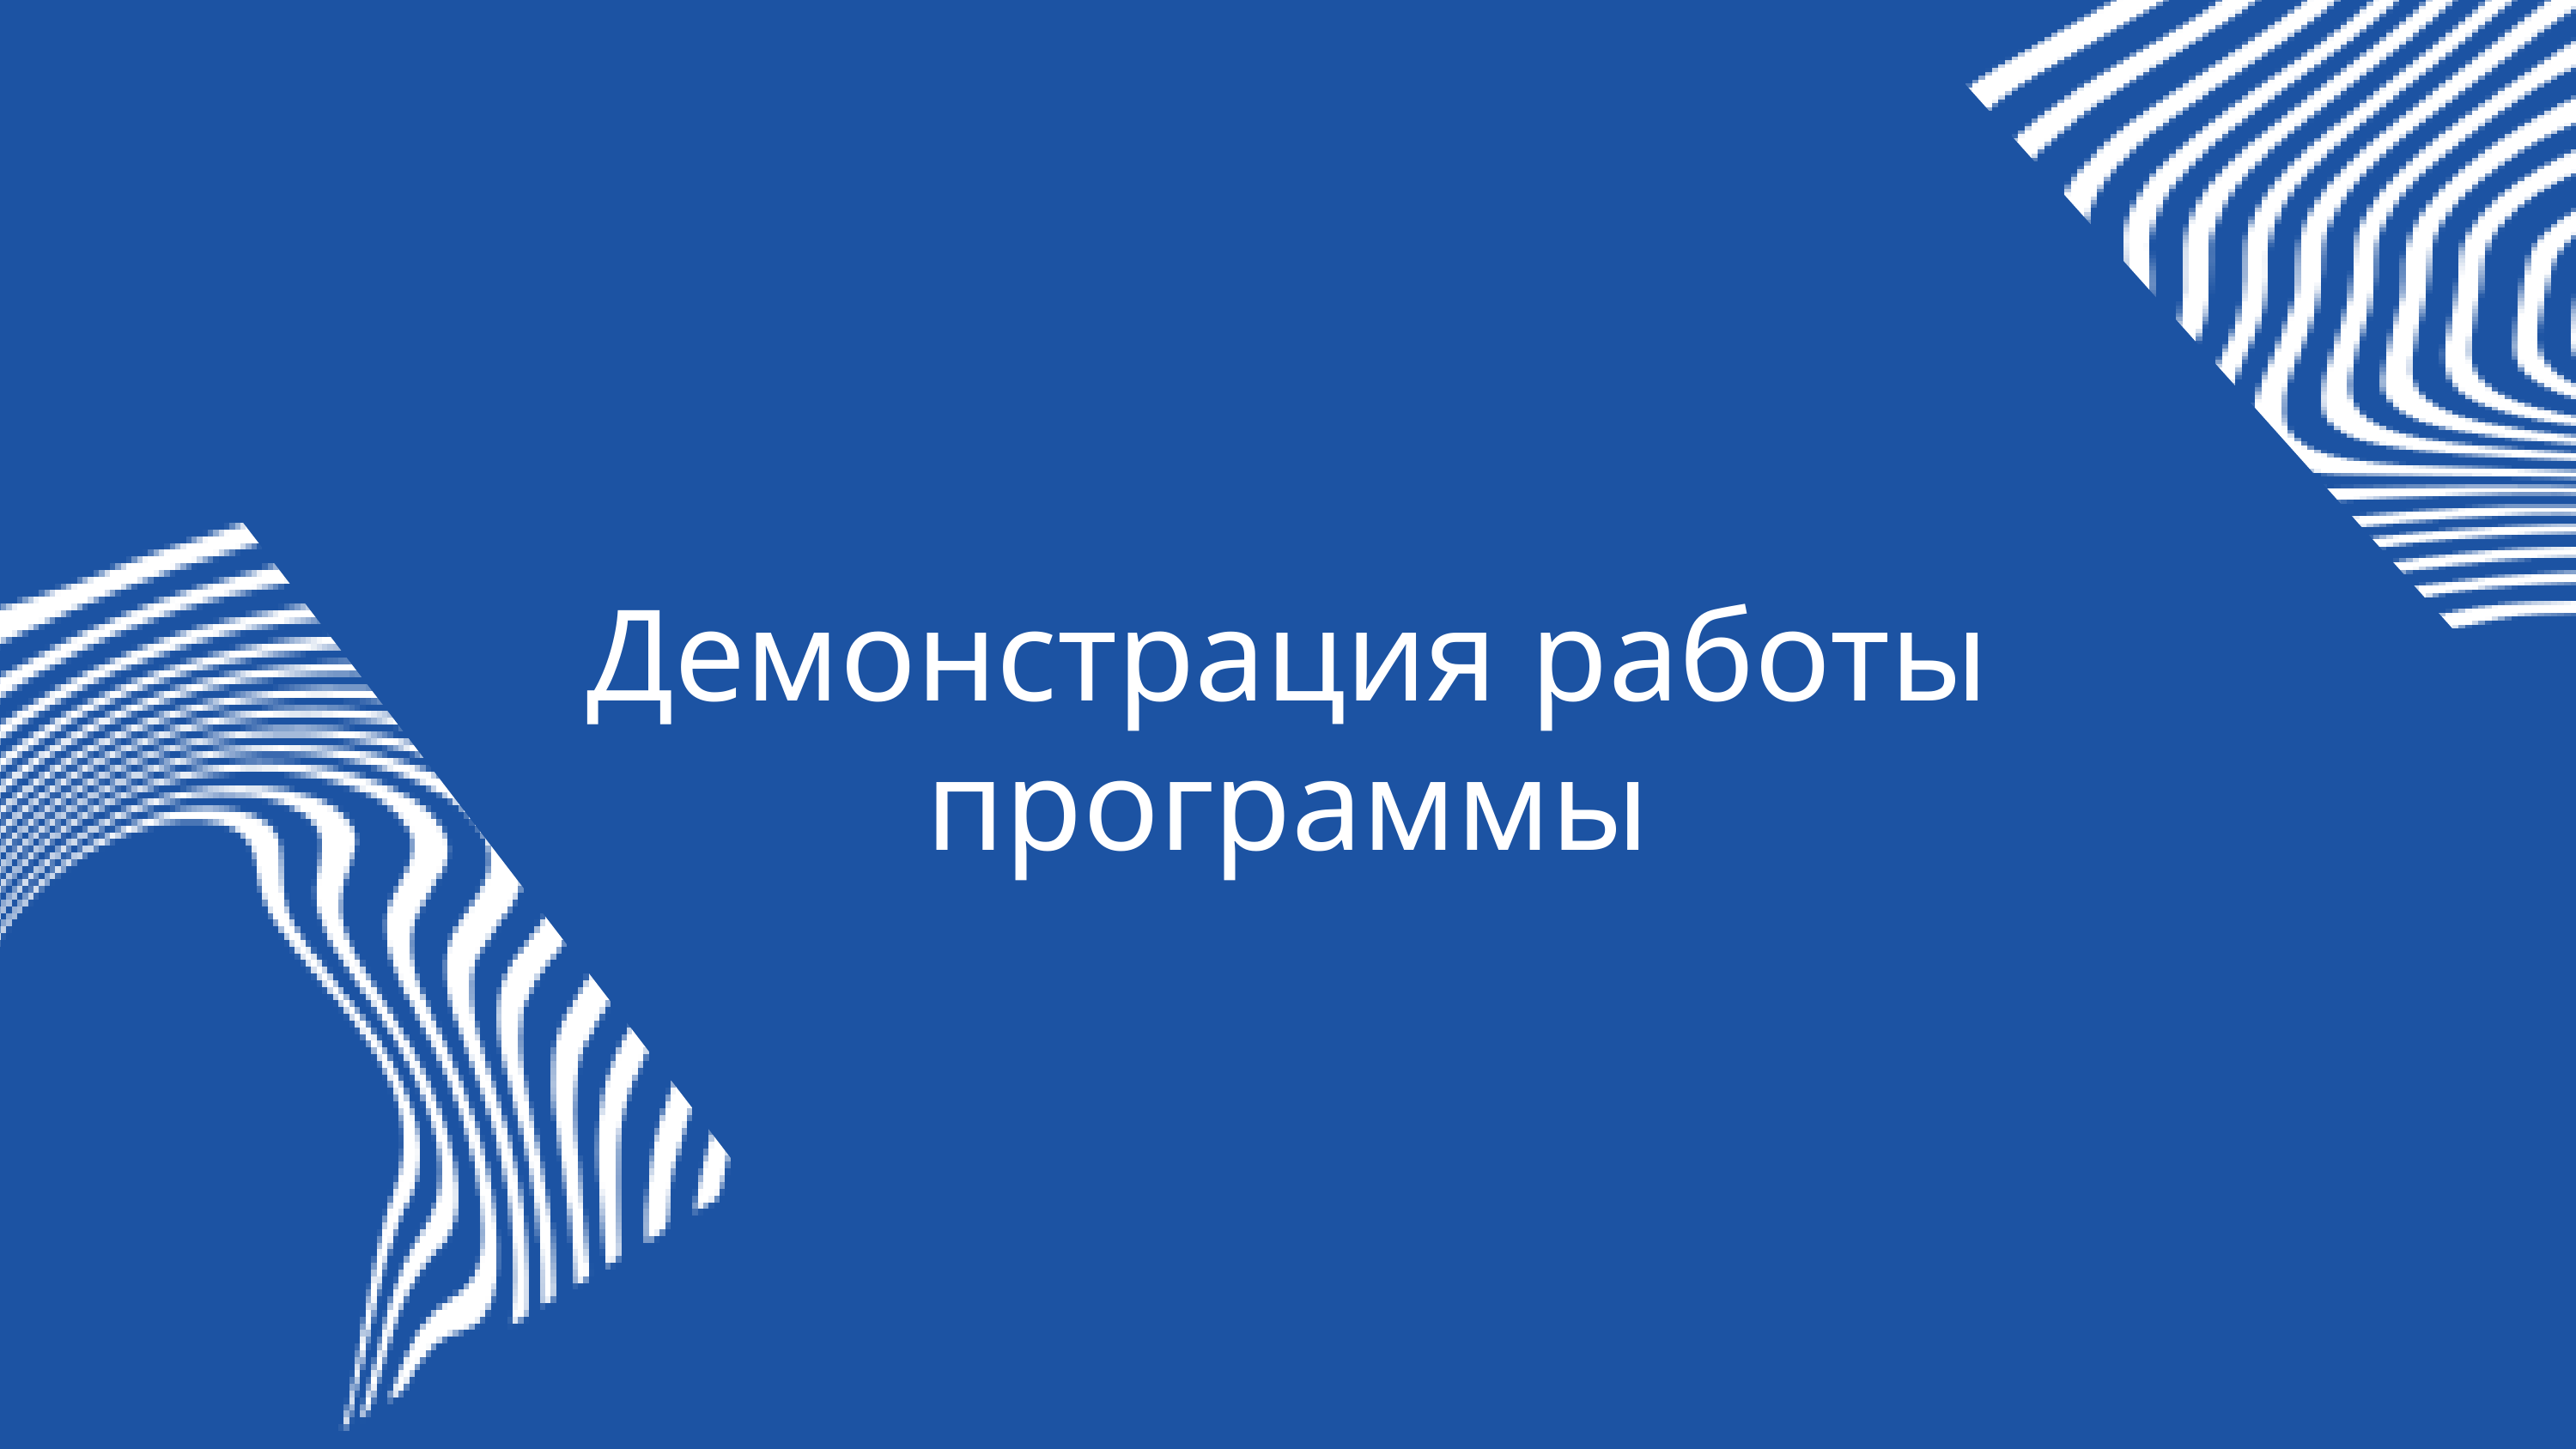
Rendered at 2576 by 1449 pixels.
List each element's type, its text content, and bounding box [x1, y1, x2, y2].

text_box [1890, 0, 2576, 767]
text_box Демонстрация работы программы [544, 576, 2032, 876]
text_box [0, 382, 905, 1449]
